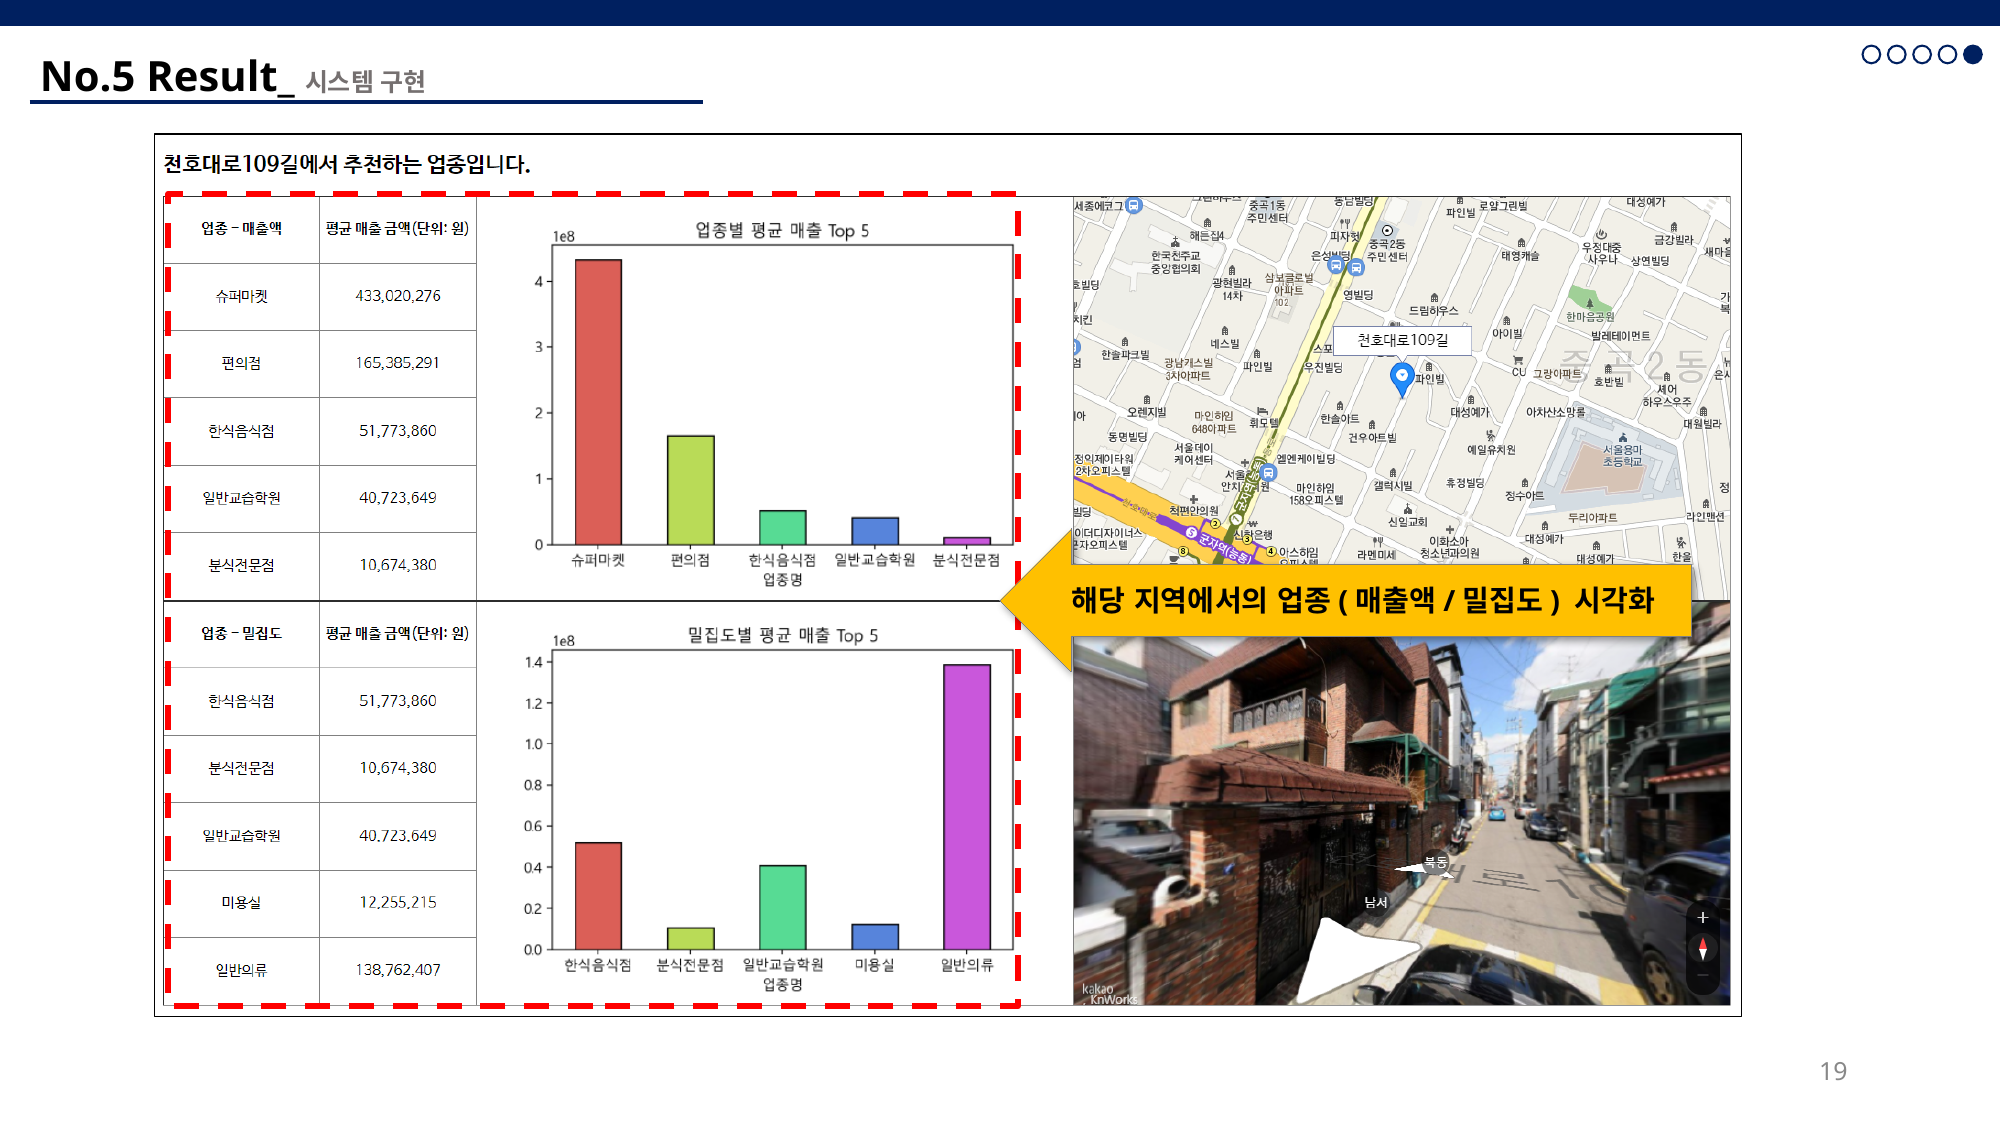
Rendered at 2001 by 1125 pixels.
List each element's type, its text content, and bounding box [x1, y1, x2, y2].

text_box [0, 0, 2000, 25]
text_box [24, 41, 707, 108]
slide_number 19 [1412, 1042, 1863, 1103]
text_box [1862, 45, 1983, 64]
picture [154, 134, 1741, 1016]
